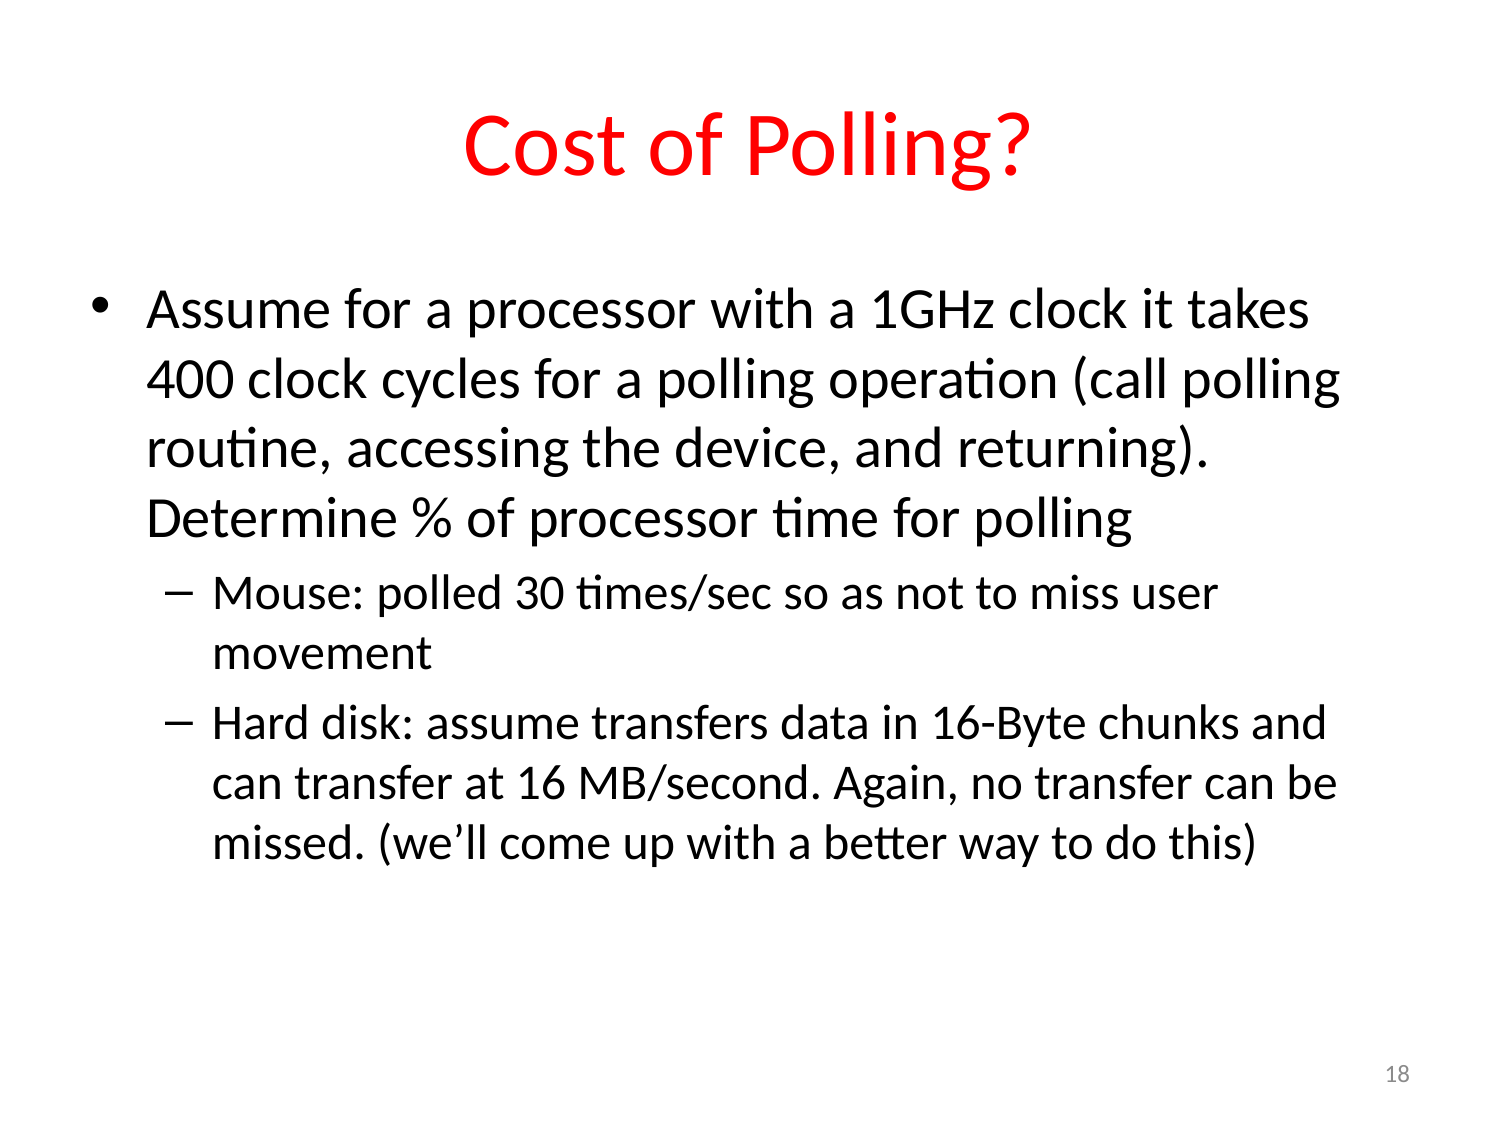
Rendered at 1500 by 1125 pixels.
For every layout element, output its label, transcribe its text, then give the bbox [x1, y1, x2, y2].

list Assume for a processor with a 1GHz clock it takes 400 clock cycles for a polling operation (call polling routine, accessing the device, and returning). Determine % of processor time for polling Mouse: polled 30 times/sec so as not to miss user movement Hard disk: assume transfers data in 16-Byte chunks and can transfer at 16 MB/second. Again, no transfer can be missed. (we’ll come up with a better way to do this) [75, 262, 1425, 1005]
title Cost of Polling? [75, 45, 1425, 233]
slide_number 18 [1074, 1042, 1425, 1103]
